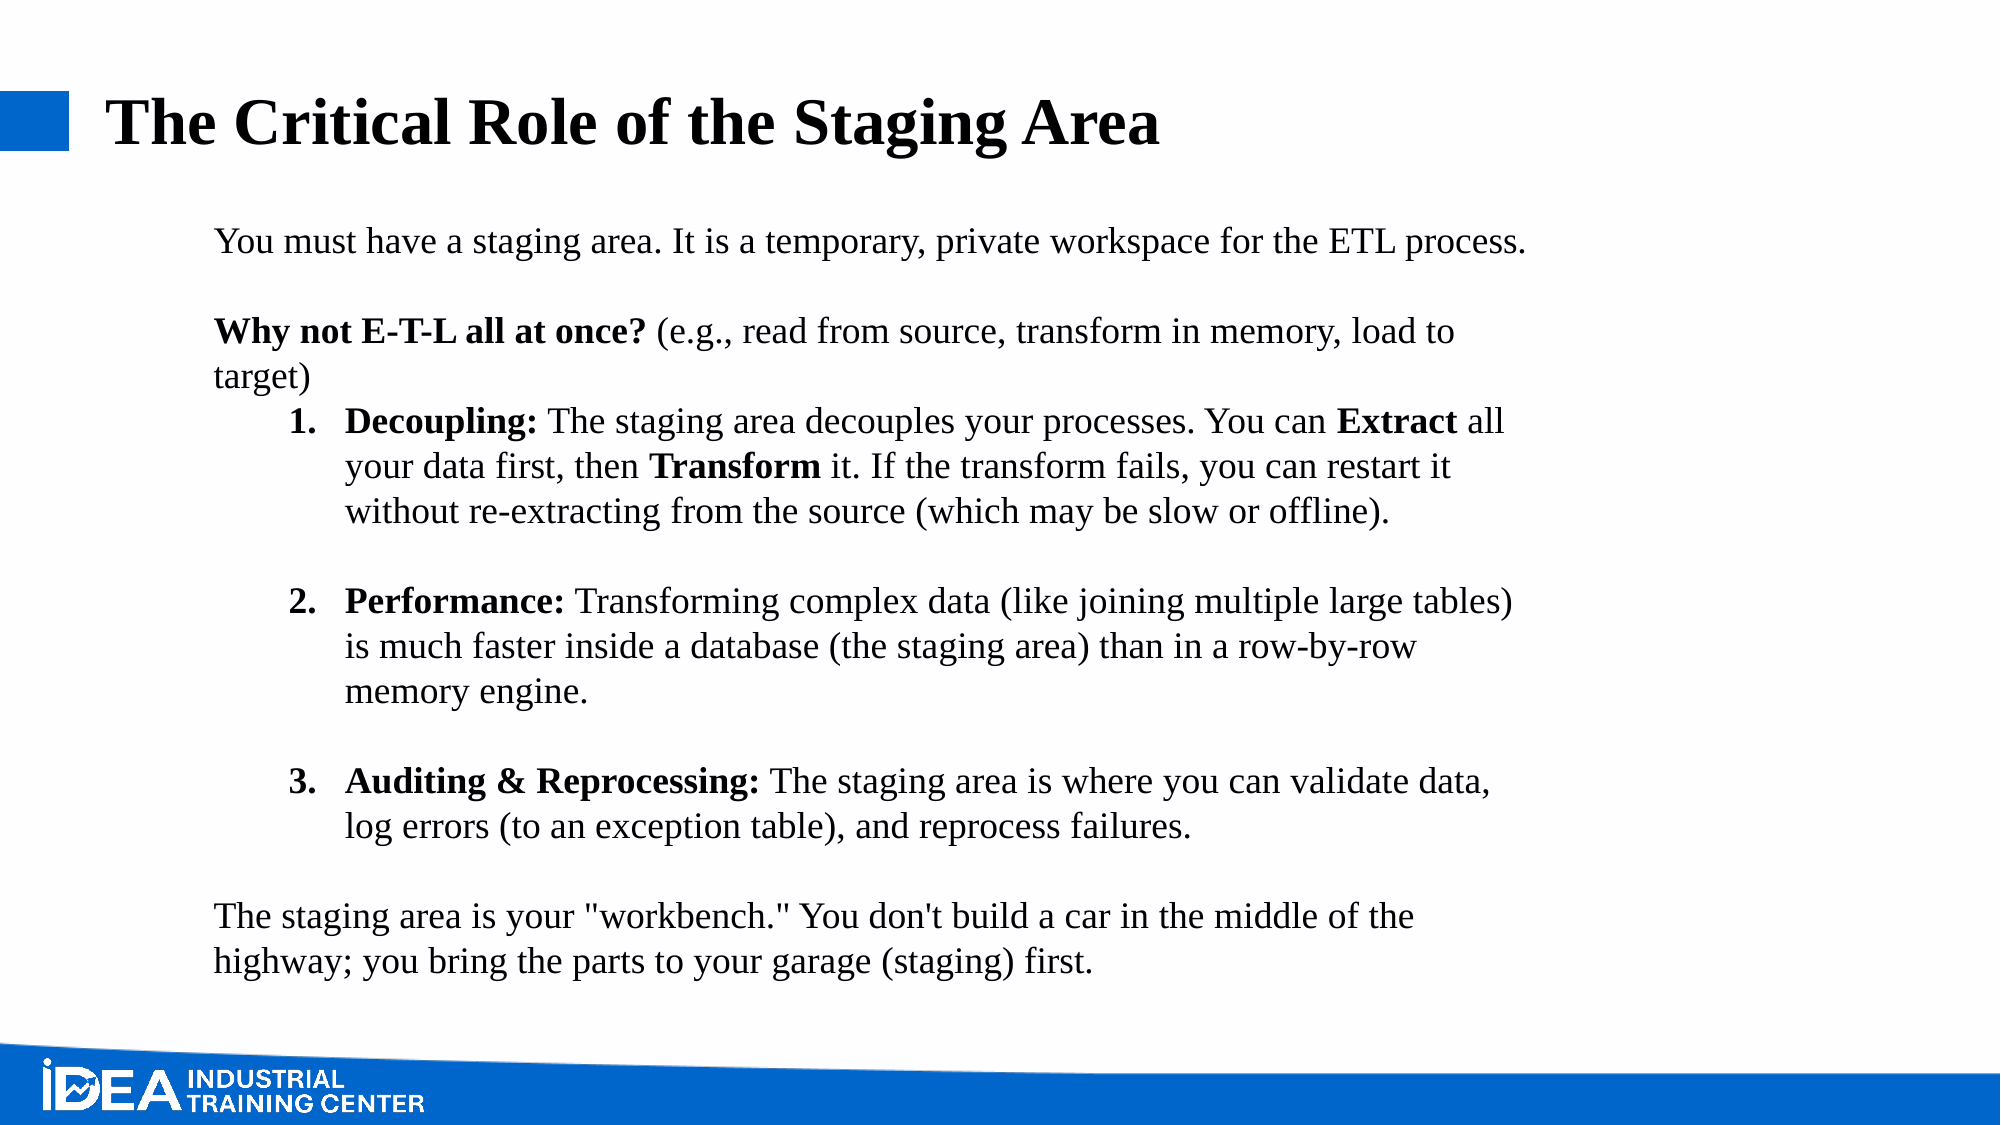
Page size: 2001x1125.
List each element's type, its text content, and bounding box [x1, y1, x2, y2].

text_box You must have a staging area. It is a temporary, private workspace for the ETL process. Why not E-T-L all at once? (e.g., read from source, transform in memory, load to target) Decoupling: The staging area decouples your processes. You can Extract all your data first, then Transform it. If the transform fails, you can restart it without re-extracting from the source (which may be slow or offline). Performance: Transforming complex data (like joining multiple large tables) is much faster inside a database (the staging area) than in a row-by-row memory engine. Auditing & Reprocessing: The staging area is where you can validate data, log errors (to an exception table), and reprocess failures. The staging area is your "workbench." You don't build a car in the middle of the highway; you bring the parts to your garage (staging) first. [198, 208, 1563, 989]
picture [0, 1031, 2000, 1125]
picture [0, 91, 69, 151]
title The Critical Role of the Staging Area [105, 94, 1895, 167]
